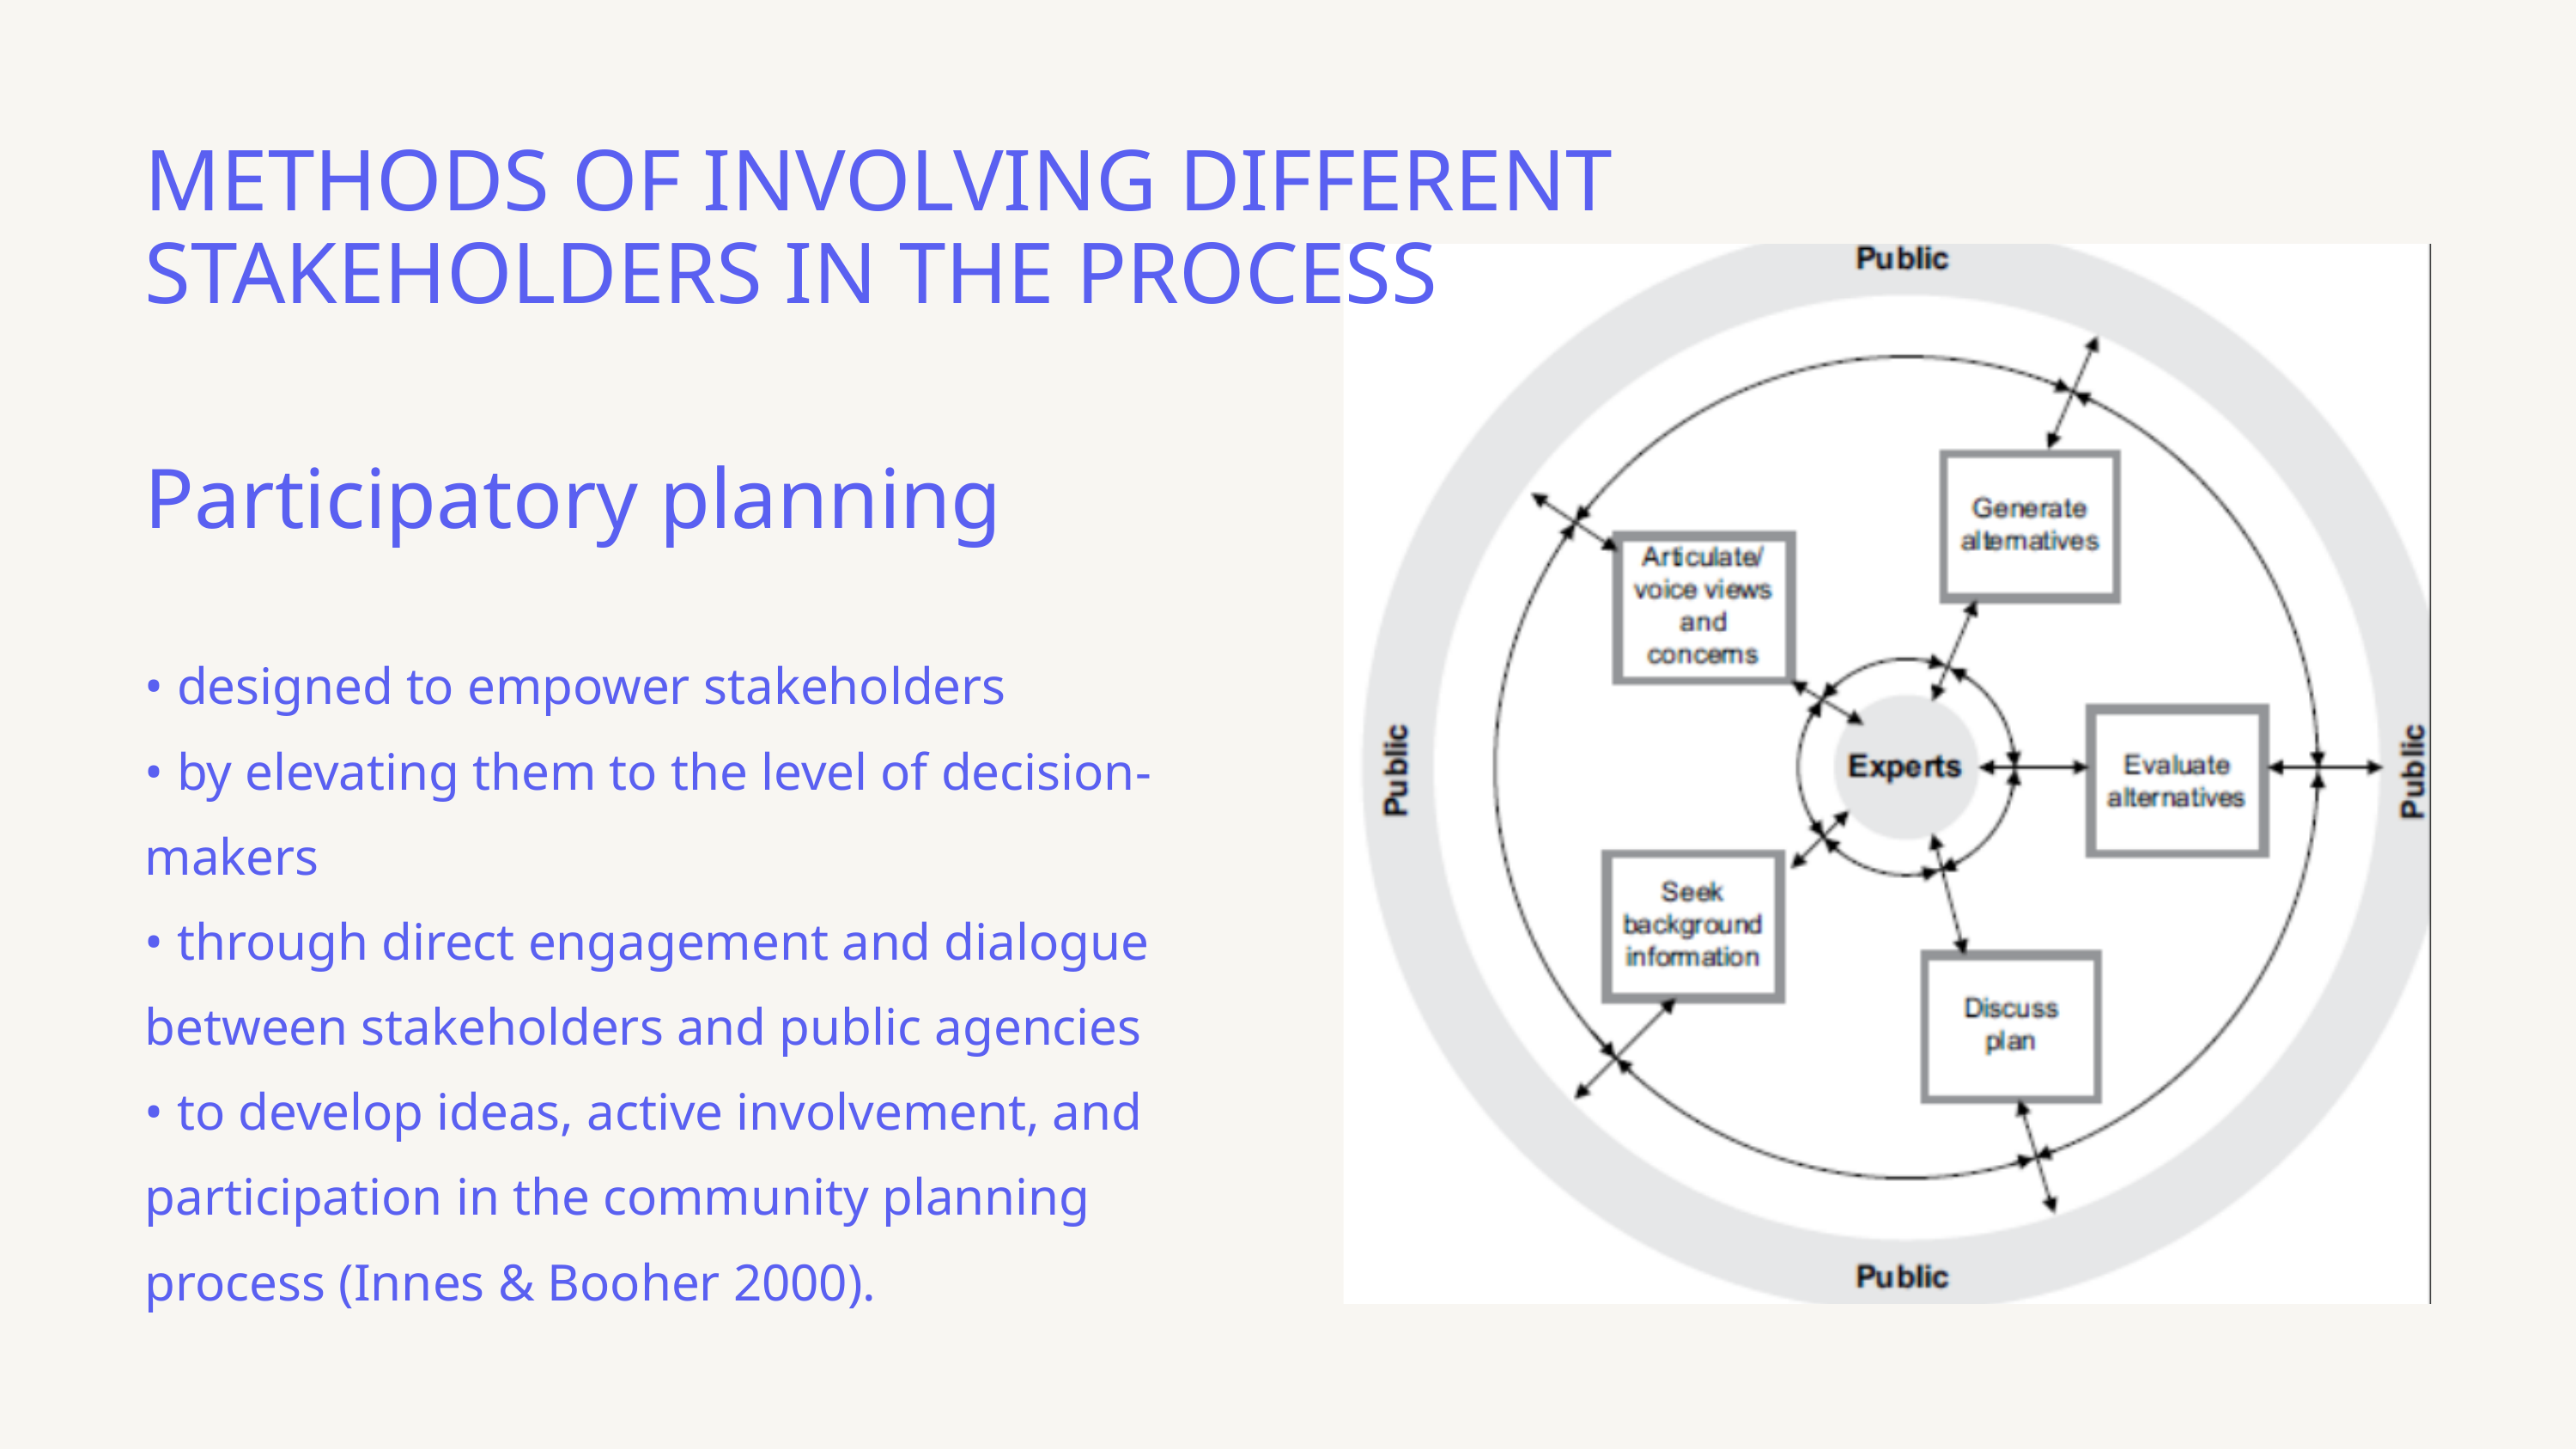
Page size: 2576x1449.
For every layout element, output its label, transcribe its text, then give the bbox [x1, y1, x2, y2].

text_box Participatory planning • designed to empower stakeholders • by elevating them to the level of decision-makers • through direct engagement and dialogue between stakeholders and public agencies • to develop ideas, active involvement, and participation in the community planning process (Innes & Booher 2000). [144, 404, 1247, 1311]
picture [1343, 244, 2432, 1304]
text_box METHODS OF INVOLVING DIFFERENT STAKEHOLDERS IN THE PROCESS [144, 135, 2119, 321]
